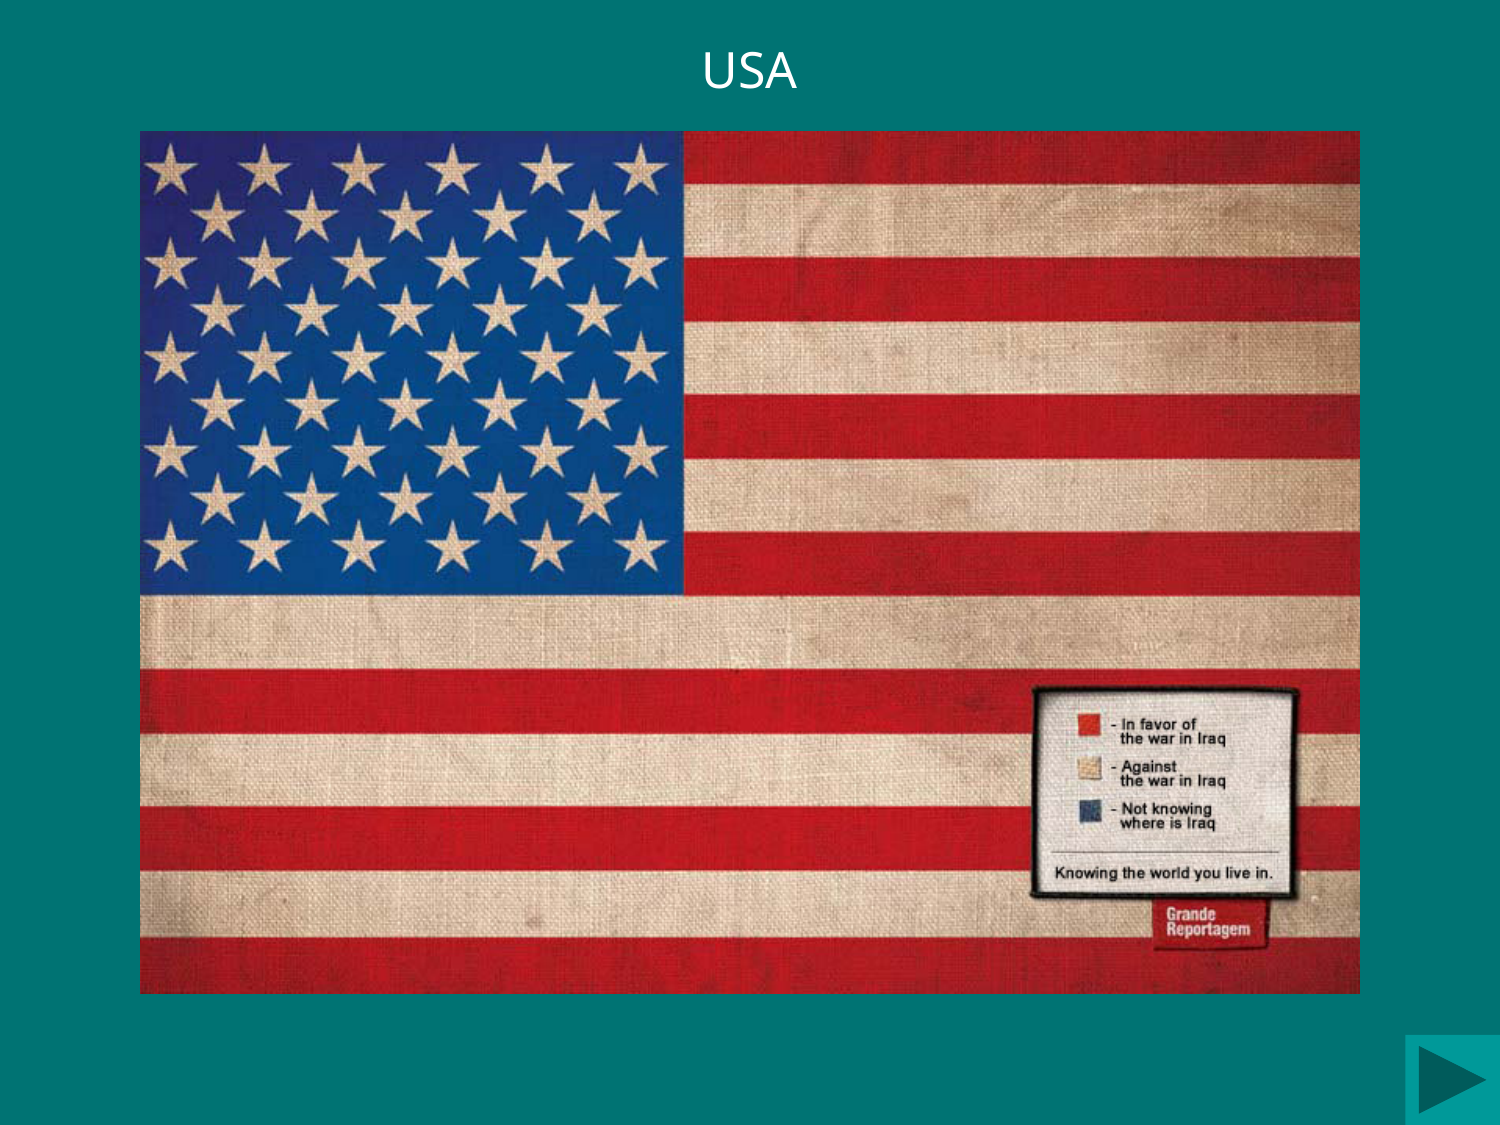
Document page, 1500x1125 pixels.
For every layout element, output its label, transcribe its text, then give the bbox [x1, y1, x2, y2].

text_box USA [424, 30, 1075, 106]
picture [140, 131, 1360, 994]
text_box [1405, 1034, 1500, 1125]
